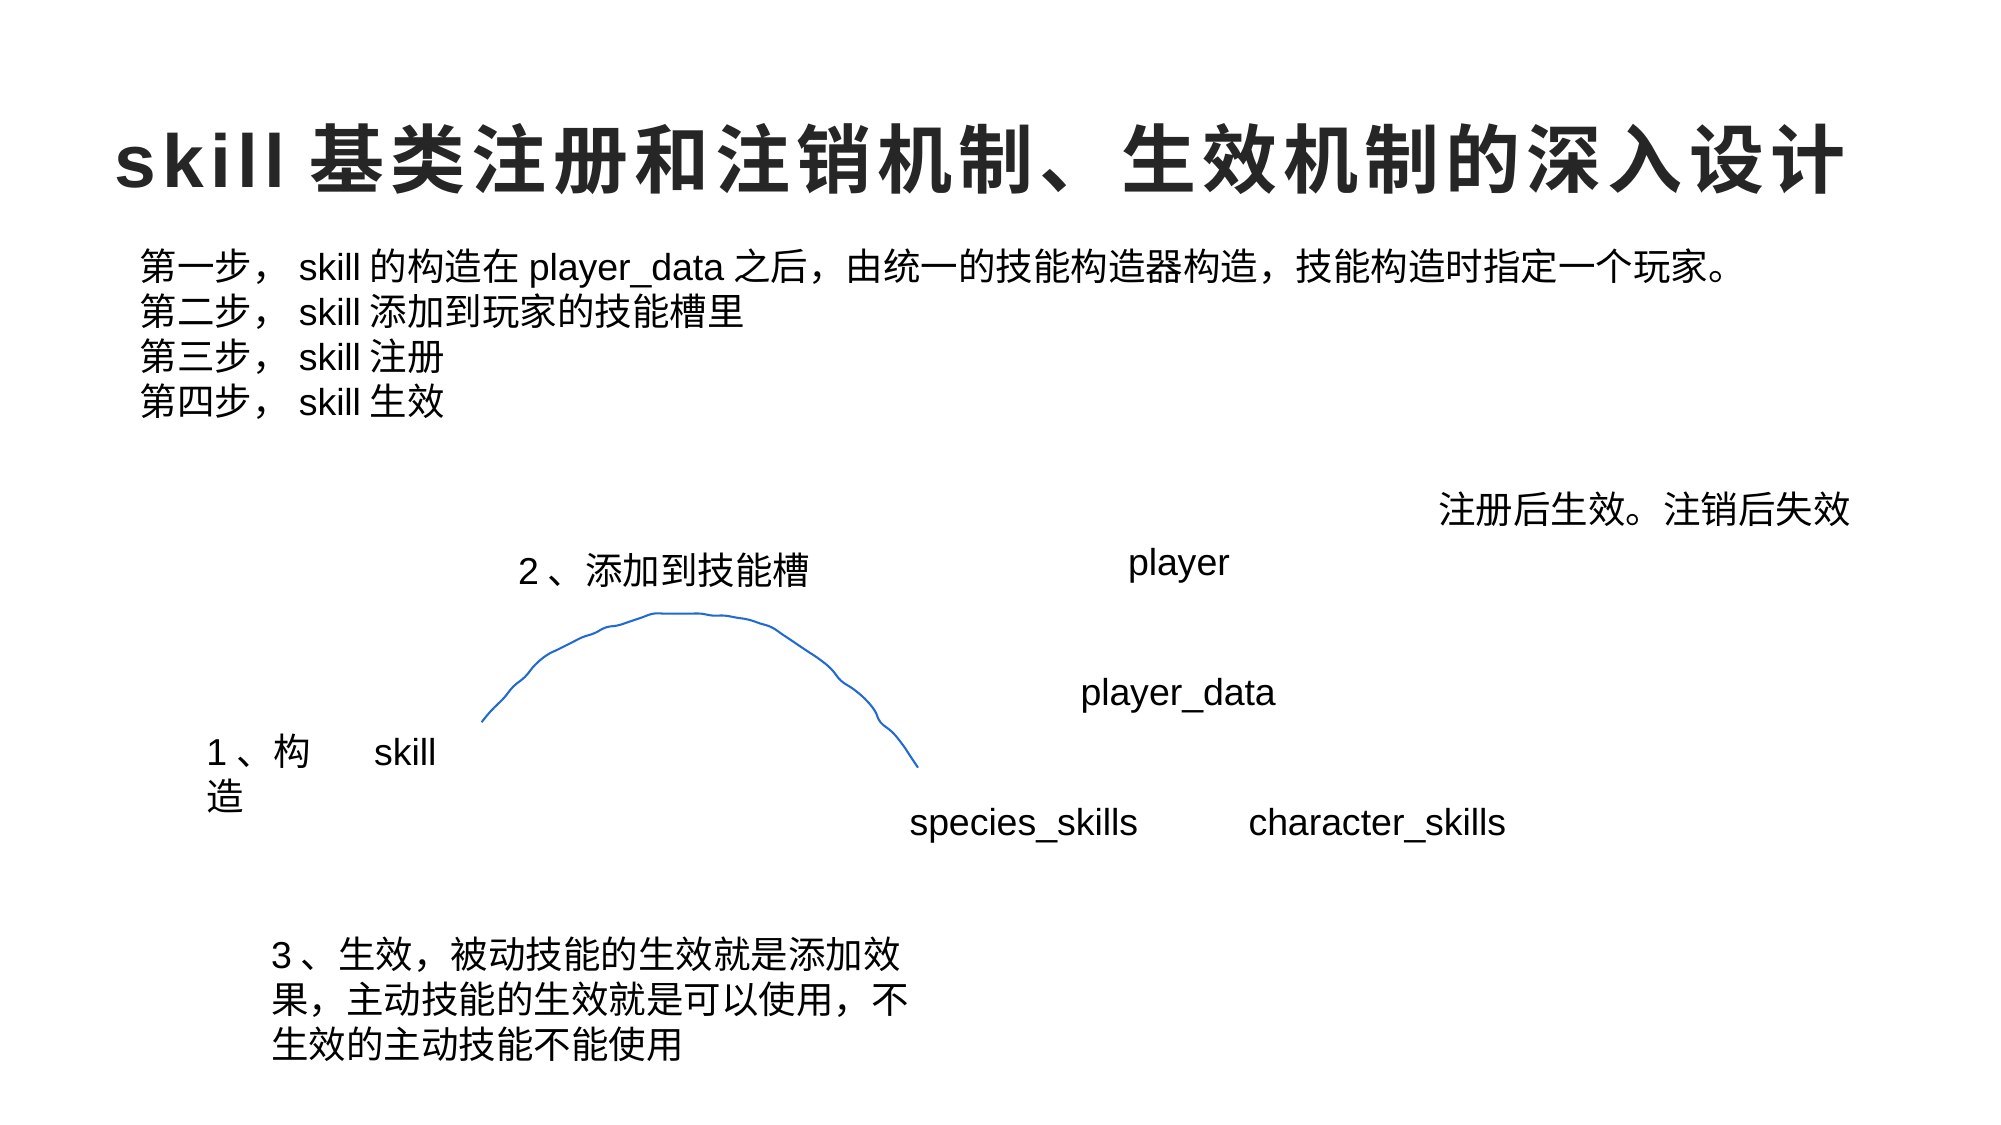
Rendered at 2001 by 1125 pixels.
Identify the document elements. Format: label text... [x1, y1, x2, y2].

text_box character_skills [1233, 790, 1559, 851]
text_box skill [360, 721, 465, 781]
text_box 2、添加到技能槽 [503, 539, 868, 600]
text_box player [1113, 530, 1256, 591]
text_box [480, 612, 919, 769]
text_box 3、生效，被动技能的生效就是添加效果，主动技能的生效就是可以使用，不生效的主动技能不能使用 [256, 923, 946, 1074]
text_box 1、构造 [191, 721, 360, 826]
text_box 注册后生效。注销后失效 [1423, 478, 1868, 539]
text_box player_data [1065, 660, 1334, 721]
title skill基类注册和注销机制、生效机制的深入设计 [99, 99, 1900, 216]
text_box 第一步，skill的构造在player_data之后，由统一的技能构造器构造，技能构造时指定一个玩家。 第二步，skill添加到玩家的技能槽里 第三步，skill注册 第四步，skill生效 [125, 235, 1868, 431]
text_box species_skills [894, 790, 1180, 851]
